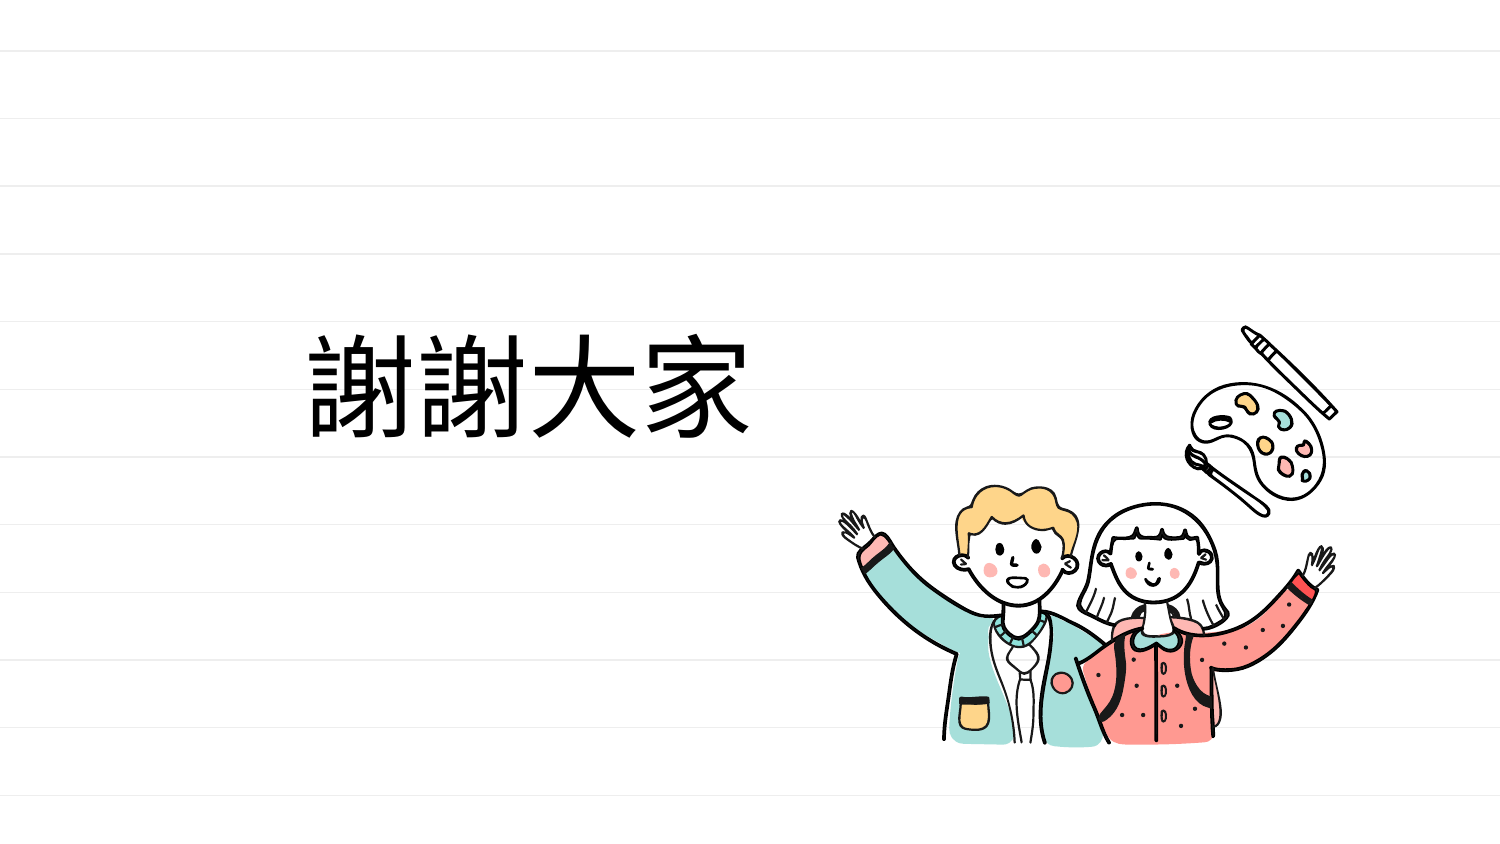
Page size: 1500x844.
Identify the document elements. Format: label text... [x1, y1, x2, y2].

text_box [835, 484, 1339, 748]
text_box 謝謝大家 [288, 309, 877, 460]
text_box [1161, 343, 1355, 503]
